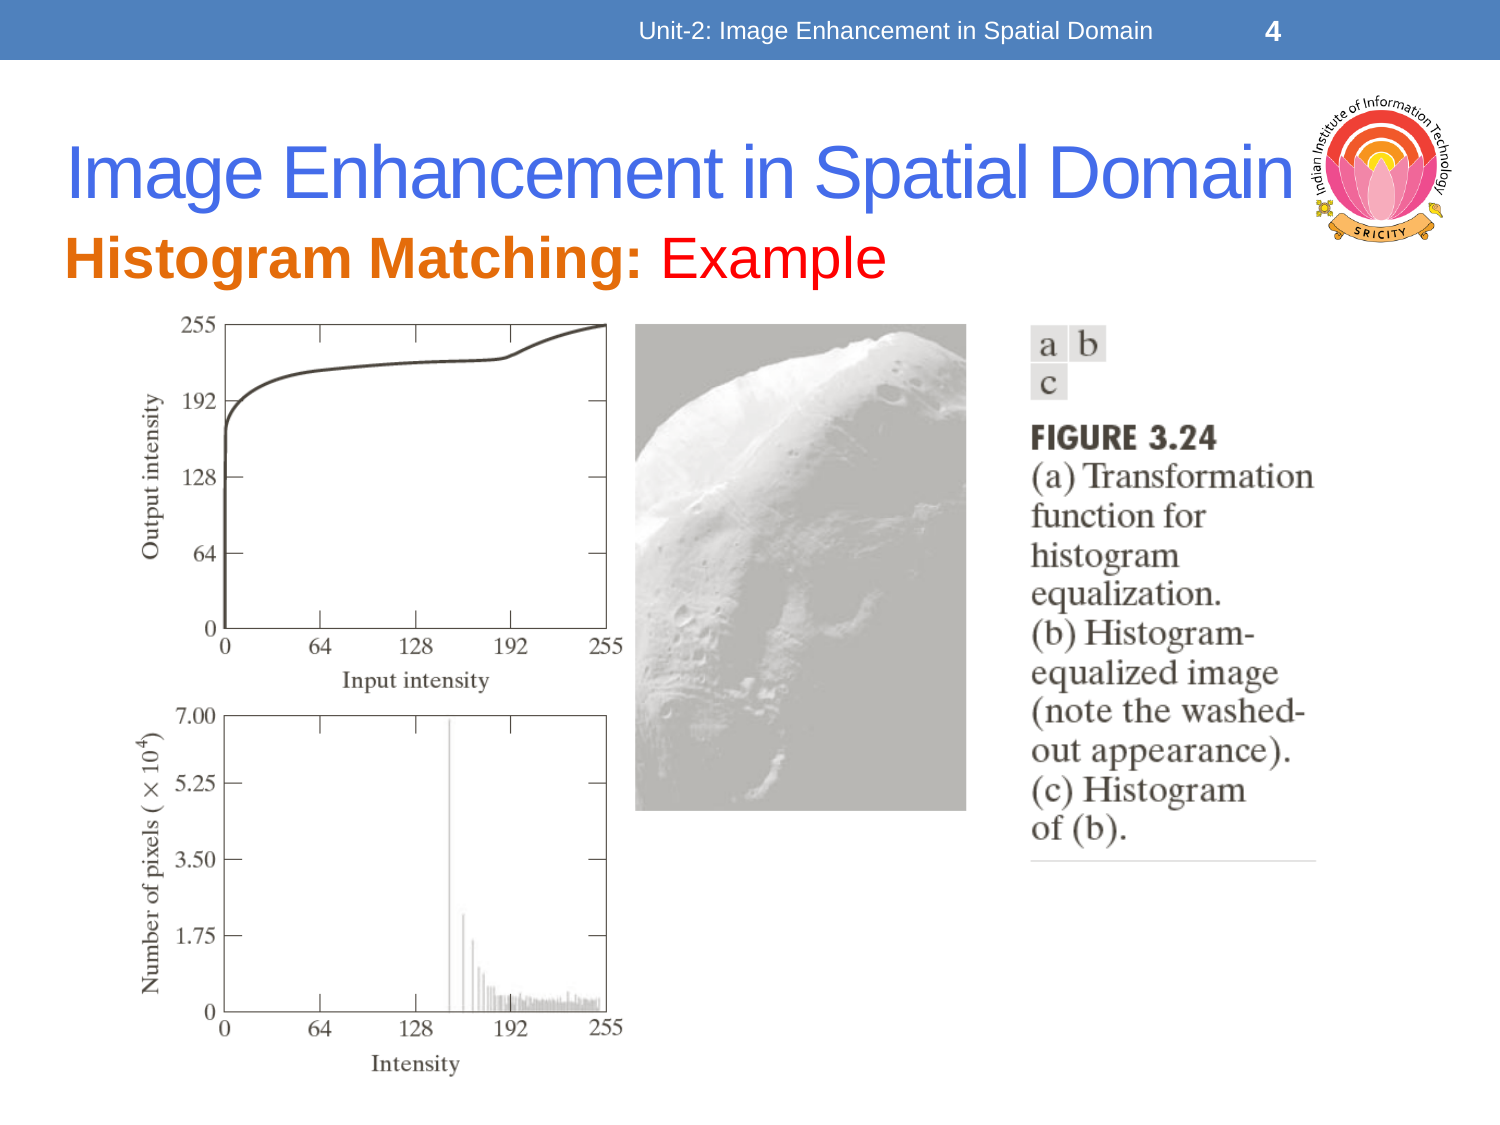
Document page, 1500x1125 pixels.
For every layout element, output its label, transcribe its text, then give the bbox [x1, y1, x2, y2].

picture [129, 299, 976, 1081]
title Image Enhancement in Spatial Domain [50, 87, 1298, 212]
footer Unit-2: Image Enhancement in Spatial Domain [562, 3, 1238, 57]
picture [1024, 320, 1335, 880]
picture [1299, 87, 1463, 251]
text_box Histogram Matching: Example [50, 212, 1369, 298]
slide_number 4 [1250, 3, 1425, 57]
